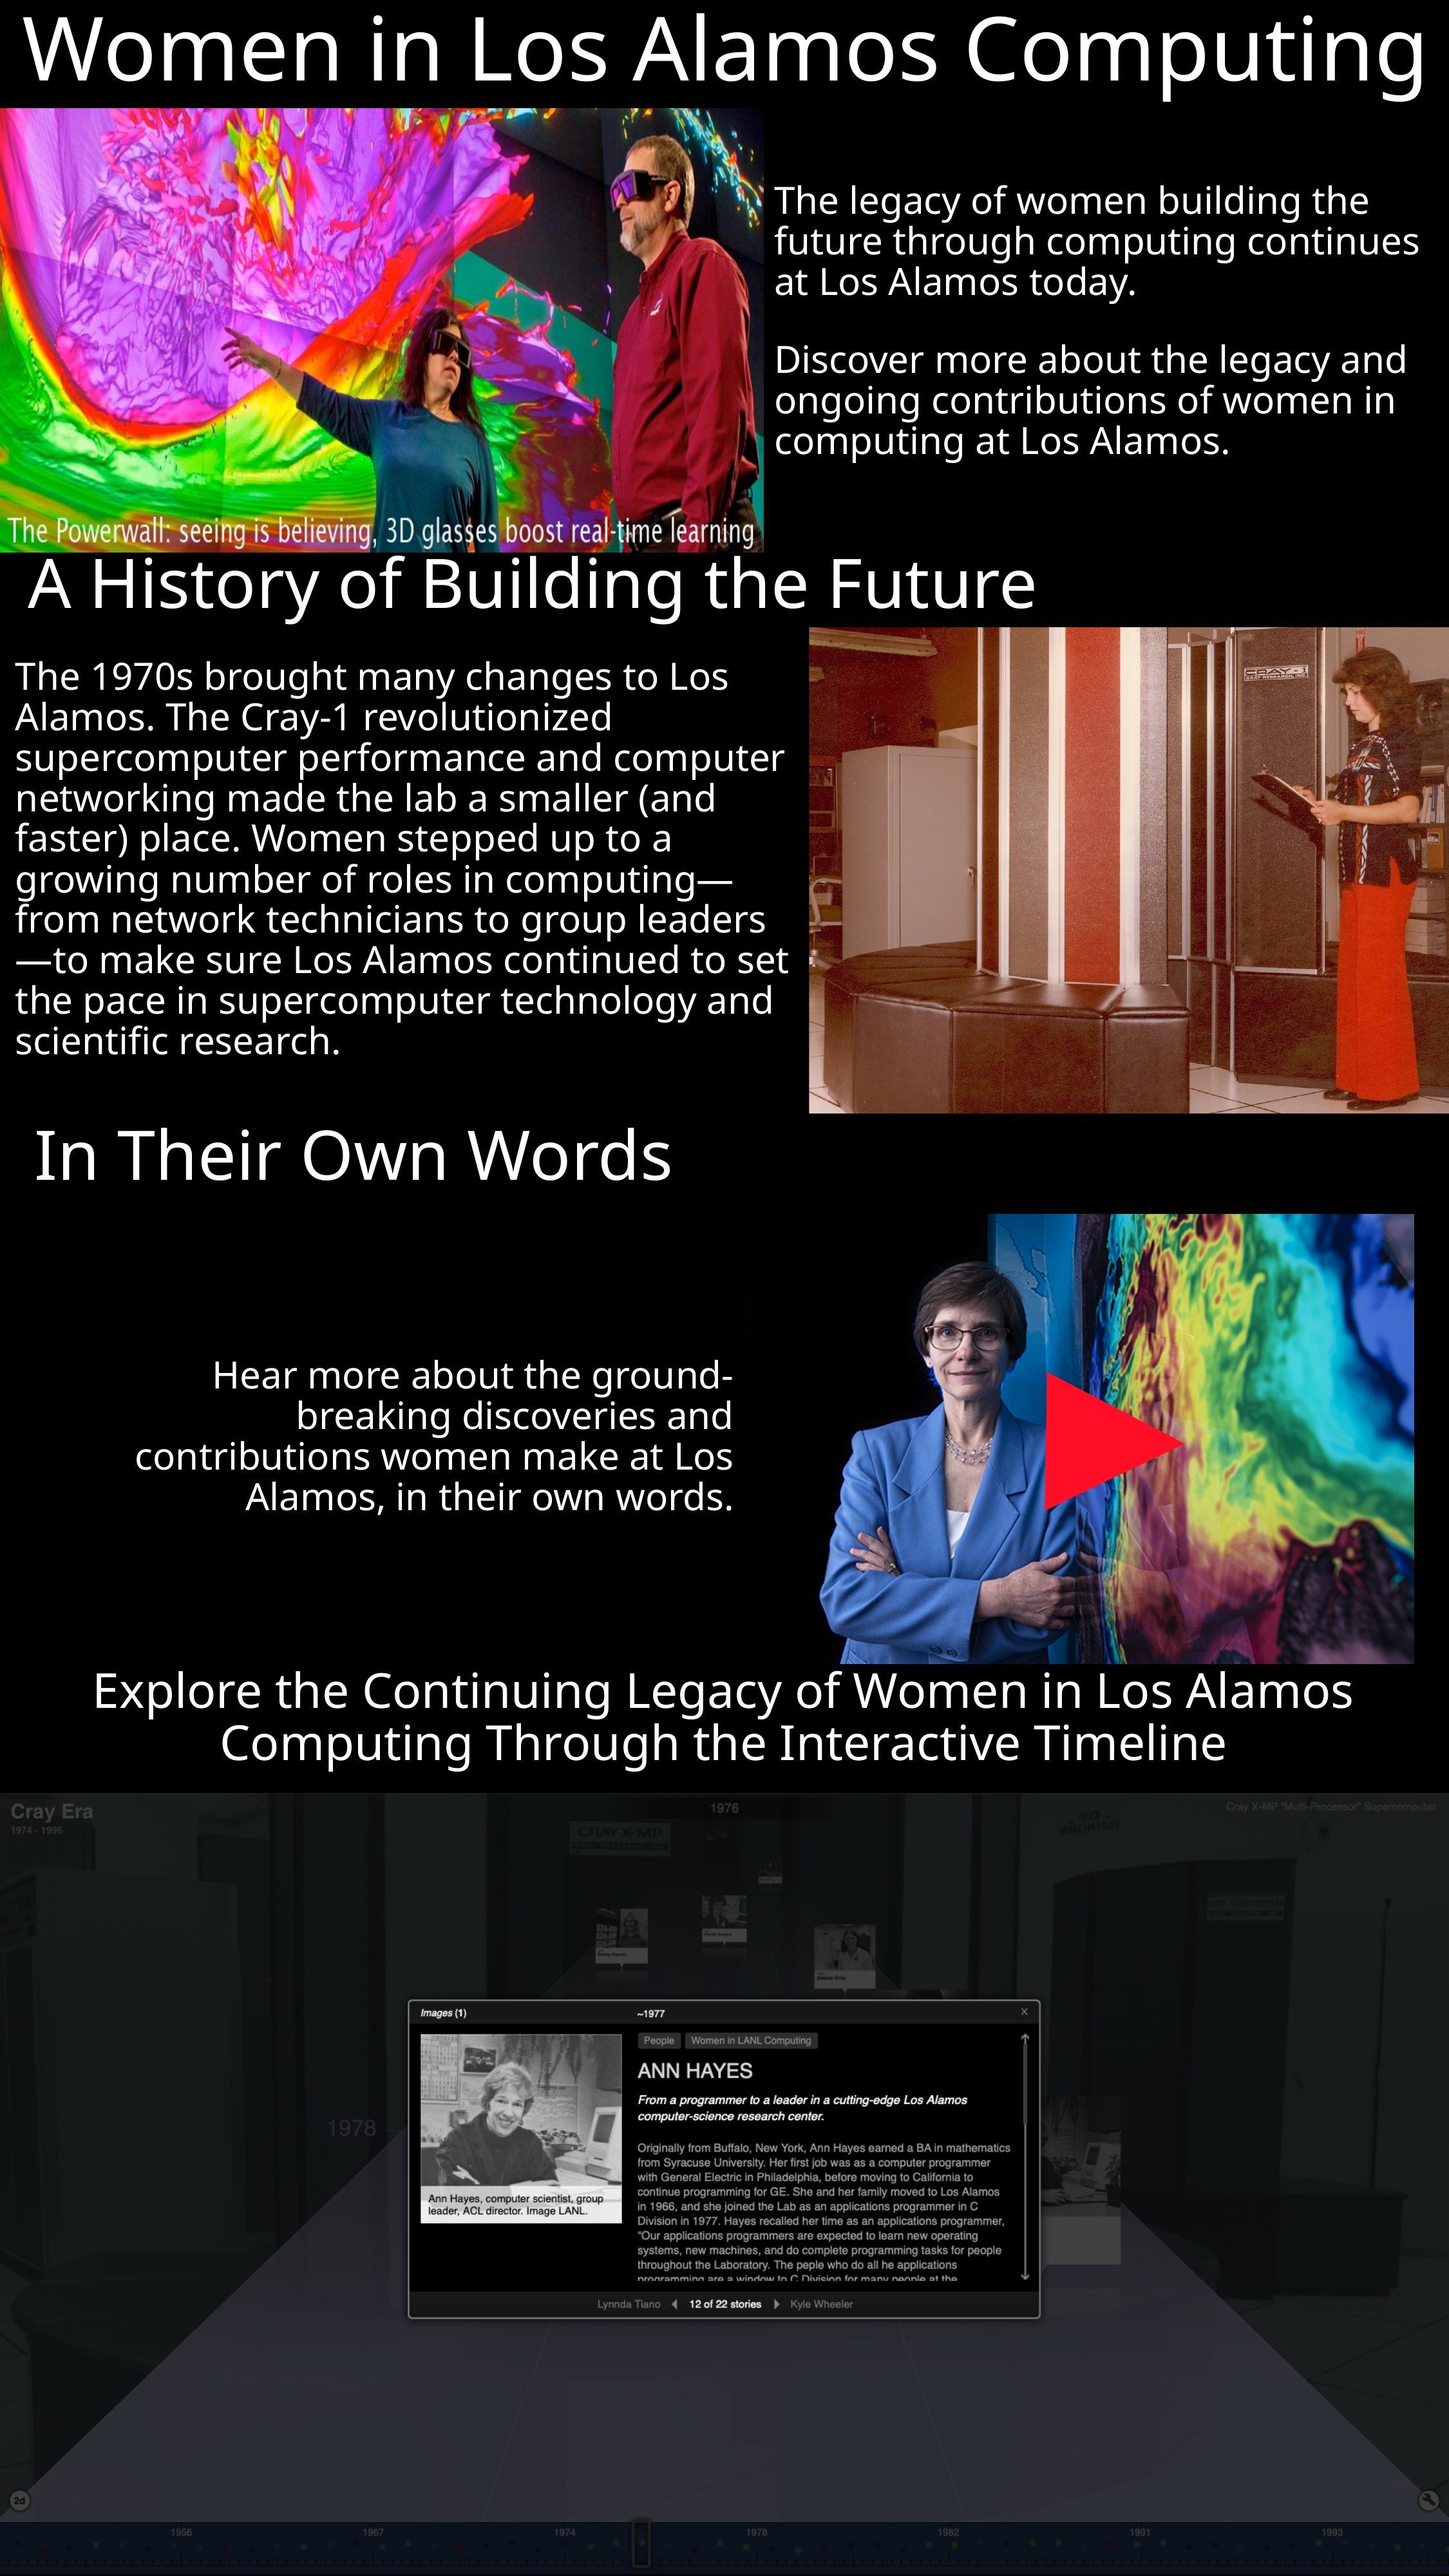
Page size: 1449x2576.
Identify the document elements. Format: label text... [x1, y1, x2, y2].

picture [0, 108, 764, 553]
picture [809, 627, 1449, 1113]
picture [1311, 1214, 1414, 1450]
text_box In Their Own Words [31, 1117, 1449, 1198]
picture [744, 1214, 1414, 1664]
picture [417, 516, 421, 524]
text_box The 1970s brought many changes to Los Alamos. The Cray-1 revolutionized supercomputer performance and computer networking made the lab a smaller (and faster) place. Women stepped up to a growing number of roles in computing—from network technicians to group leaders—to make sure Los Alamos continued to set the pace in supercomputer technology and scientific research. [12, 654, 801, 1066]
text_box A History of Building the Future [24, 546, 1445, 627]
picture [444, 490, 448, 497]
text_box Hear more about the ground-breaking discoveries and contributions women make at Los Alamos, in their own words. [108, 1353, 737, 1522]
picture [0, 1792, 1449, 2574]
text_box Women in Los Alamos Computing [19, 1, 1449, 104]
picture [1295, 1214, 1300, 1222]
text_box The legacy of women building the future through computing continues at Los Alamos today. Discover more about the legacy and ongoing contributions of women in computing at Los Alamos. [771, 178, 1438, 466]
text_box Explore the Continuing Legacy of Women in Los Alamos Computing Through the Interactive Timeline [10, 1663, 1438, 1774]
